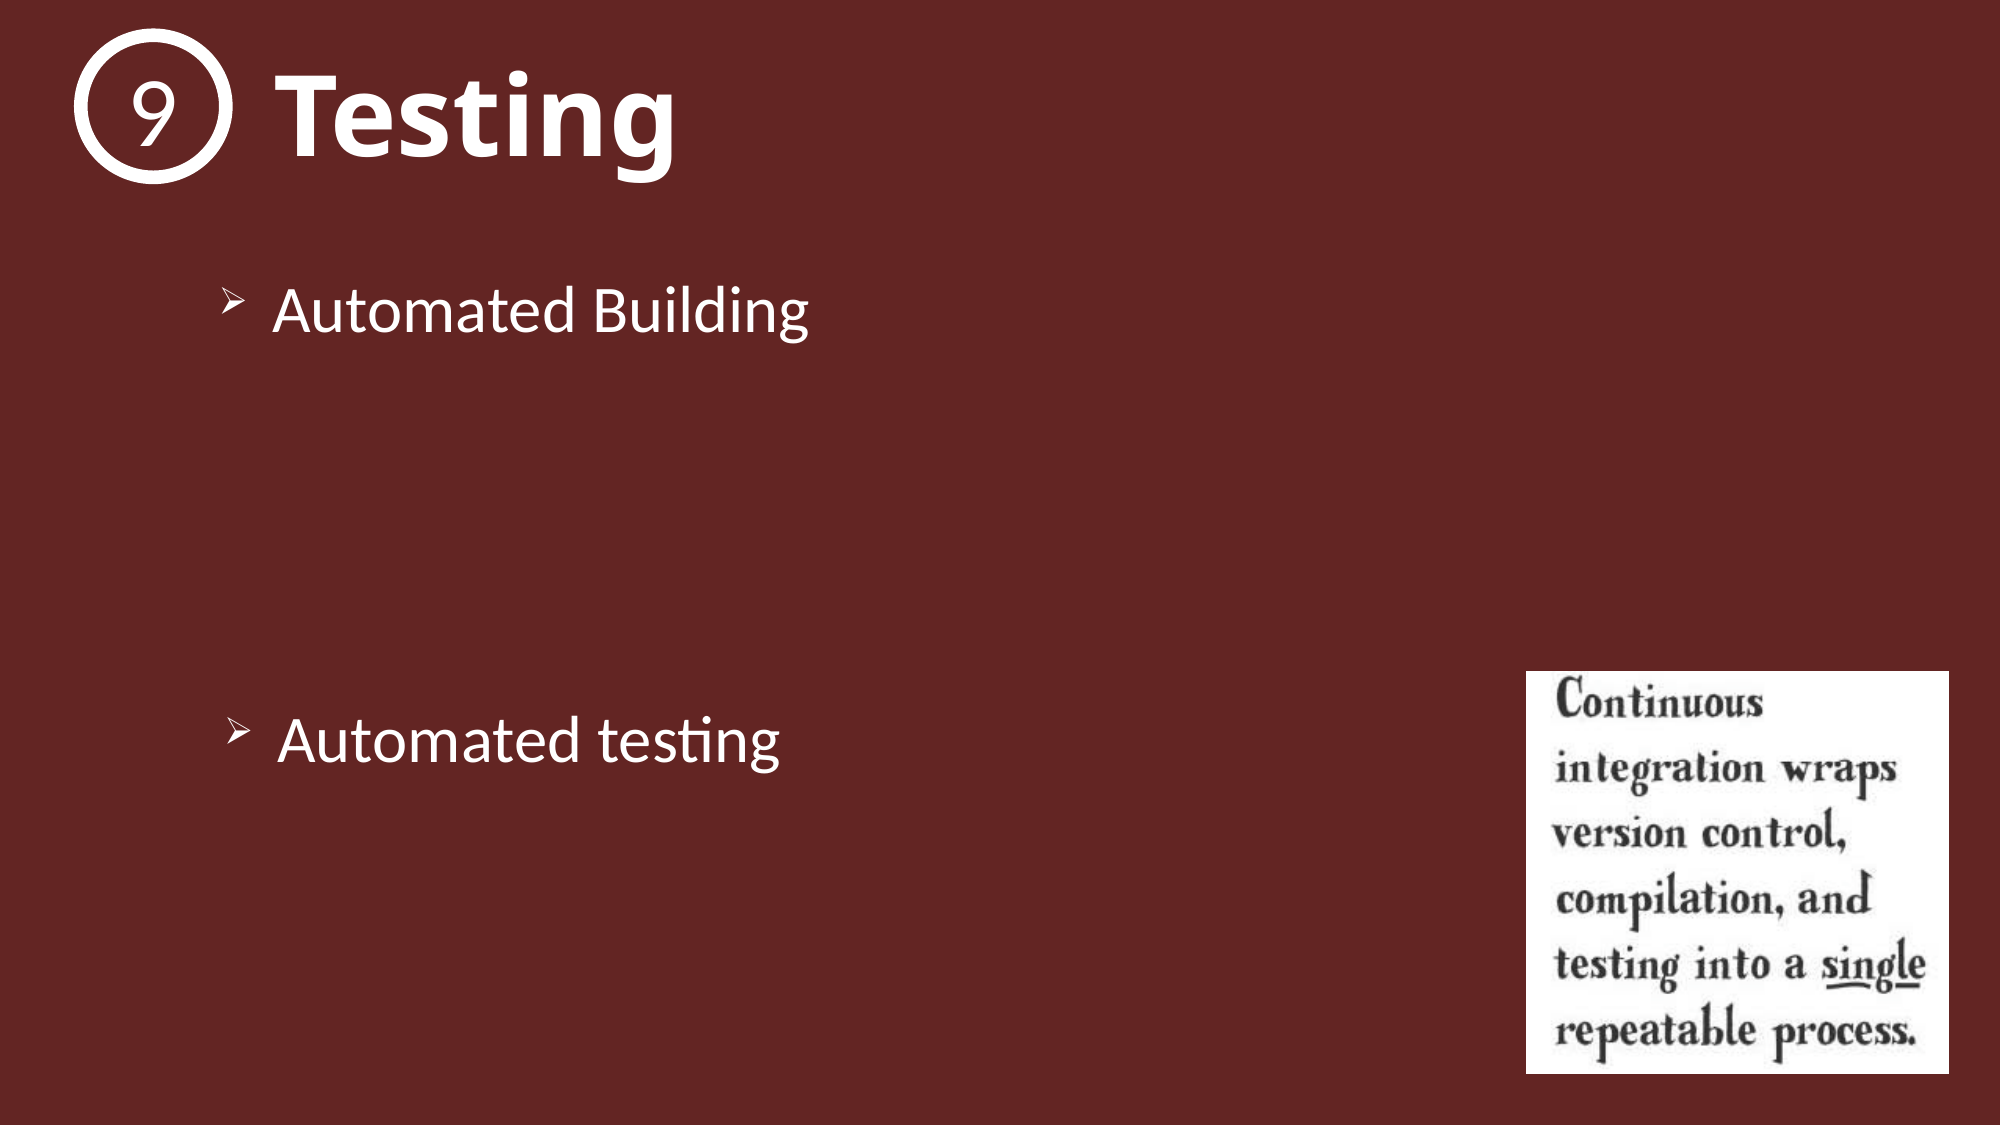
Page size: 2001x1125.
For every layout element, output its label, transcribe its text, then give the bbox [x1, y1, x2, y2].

text_box 9 [73, 28, 233, 185]
text_box Automated testing [209, 688, 839, 784]
picture [1526, 671, 1949, 1074]
text_box Testing [258, 36, 696, 186]
text_box Automated Building [204, 258, 834, 353]
